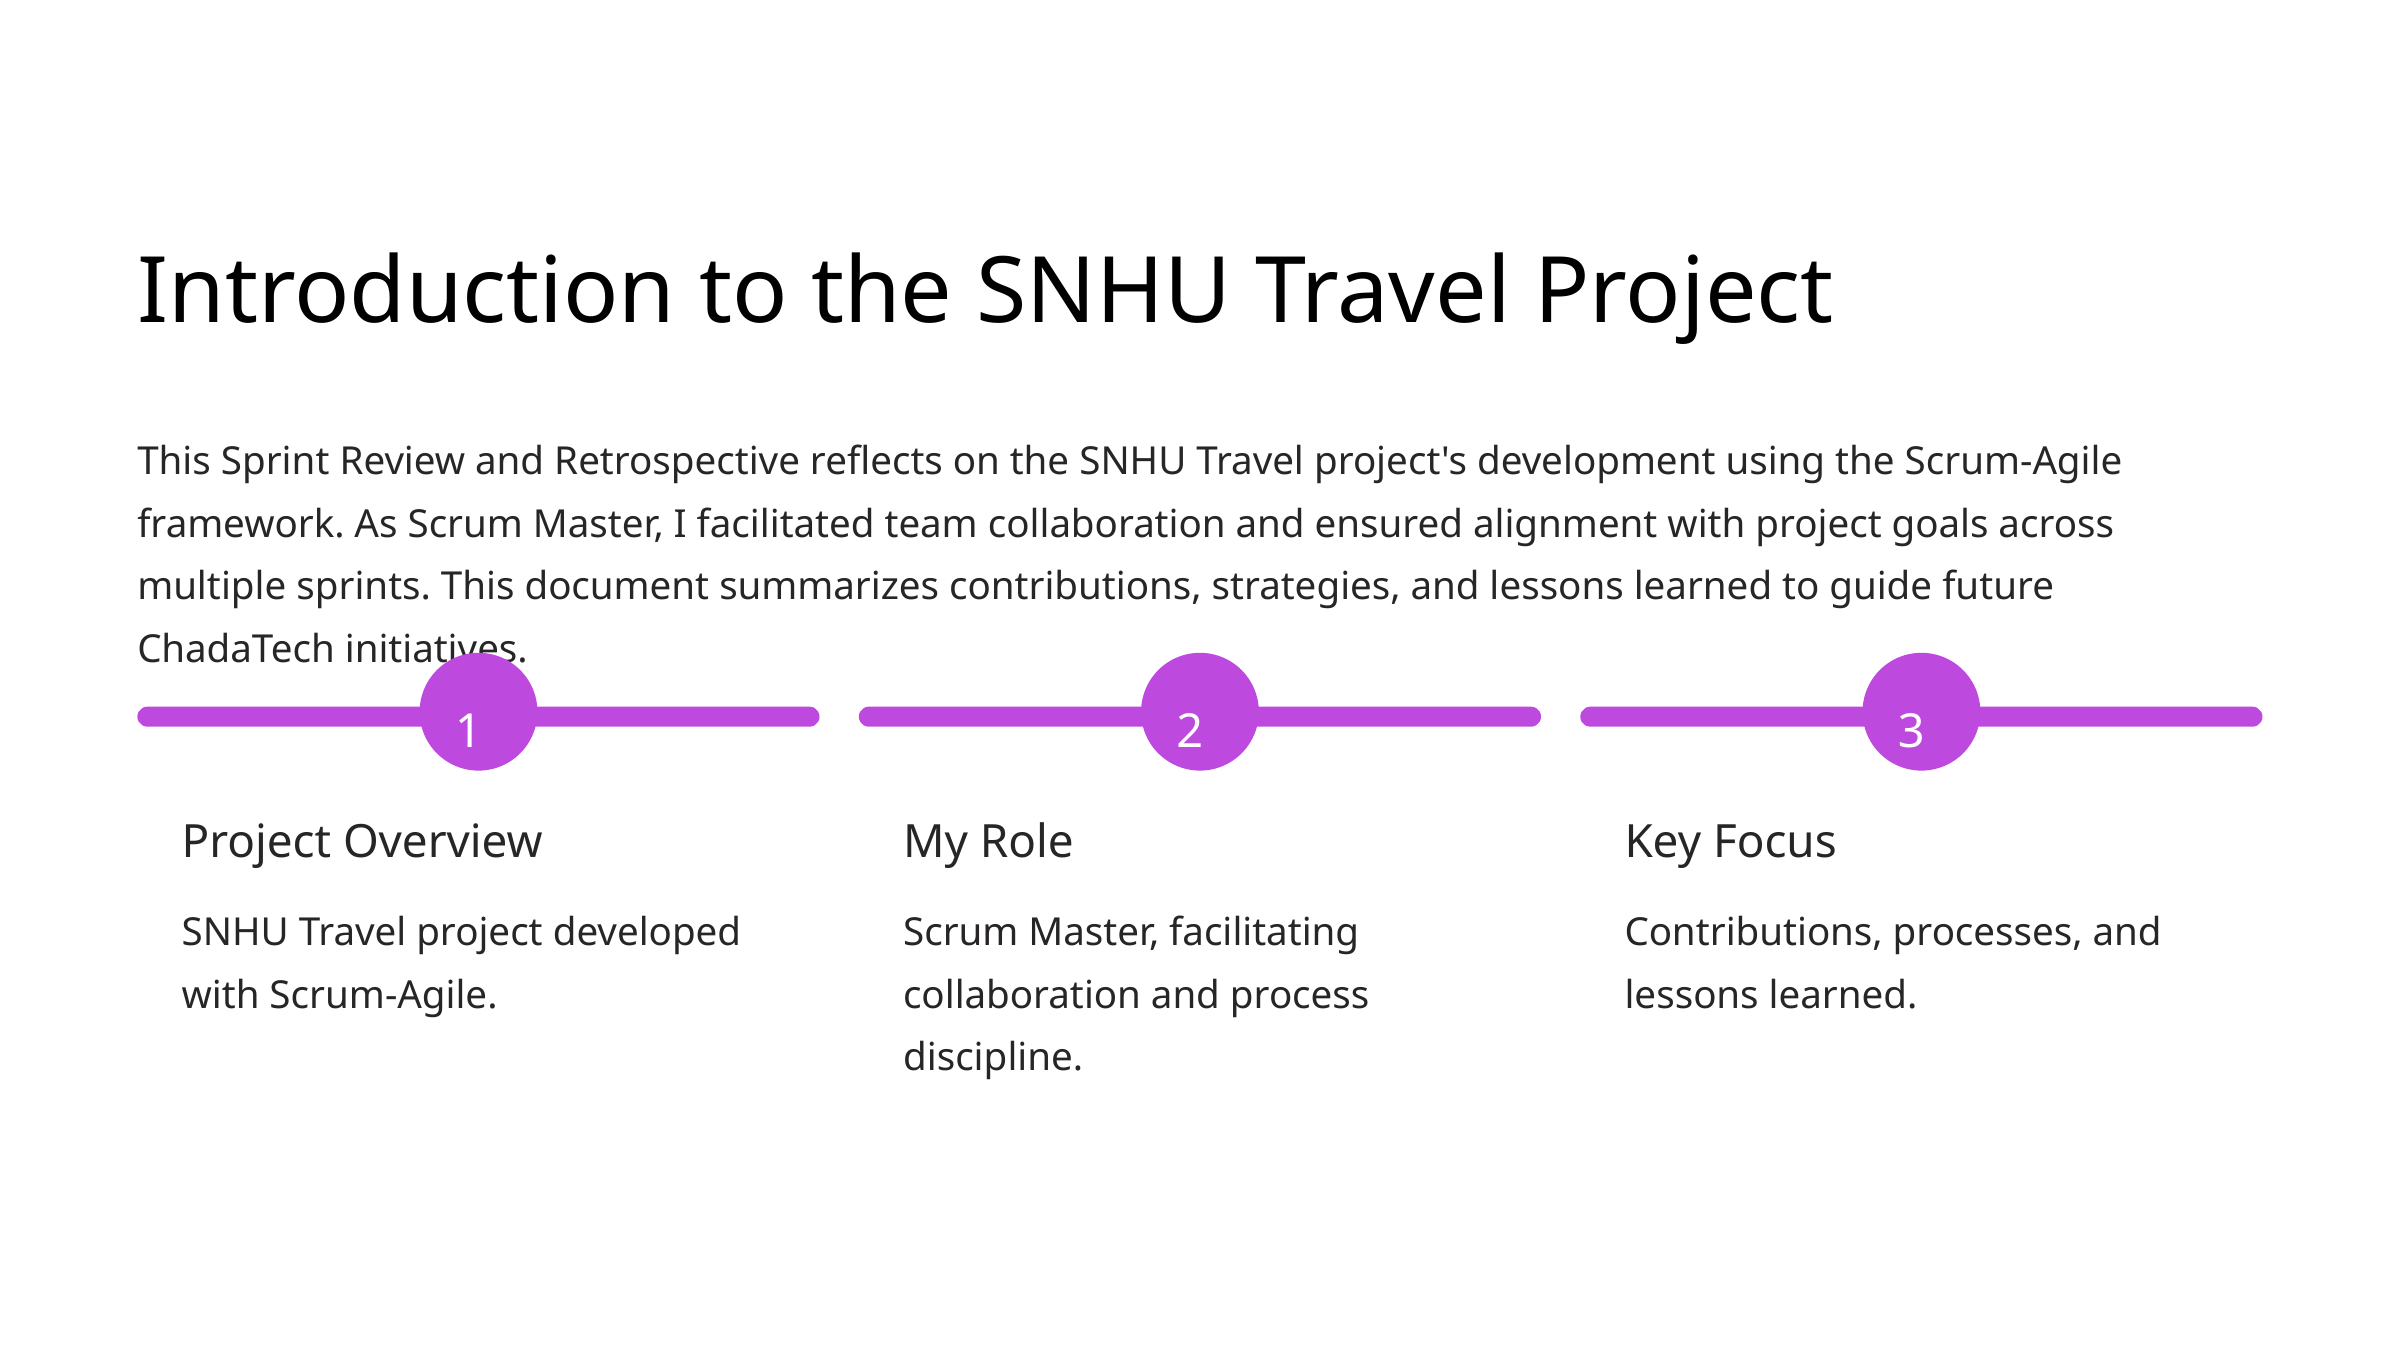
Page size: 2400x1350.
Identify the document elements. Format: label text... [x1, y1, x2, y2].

text_box 2 [1176, 682, 1224, 742]
text_box [536, 706, 820, 727]
text_box [1580, 724, 2263, 1124]
text_box SNHU Travel project developed with Scrum-Agile. [181, 891, 776, 1017]
text_box 3 [1897, 682, 1945, 742]
text_box [1580, 706, 1864, 727]
text_box [1258, 706, 1542, 727]
text_box Scrum Master, facilitating collaboration and process discipline. [903, 891, 1497, 1080]
text_box [858, 706, 1142, 727]
text_box [137, 706, 421, 727]
text_box [858, 724, 1542, 1124]
text_box This Sprint Review and Retrospective reflects on the SNHU Travel project's development using the Scrum-Agile framework. As Scrum Master, I facilitated team collaboration and ensured alignment with project goals across multiple sprints. This document summarizes contributions, strategies, and lessons learned to guide future ChadaTech initiatives. [137, 420, 2263, 609]
text_box [137, 724, 820, 1124]
text_box [1862, 652, 1981, 771]
text_box Introduction to the SNHU Travel Project [137, 226, 1909, 342]
text_box [419, 652, 538, 771]
text_box [1979, 706, 2263, 727]
text_box My Role [903, 809, 1366, 868]
text_box Key Focus [1624, 809, 2087, 868]
text_box Project Overview [181, 809, 644, 868]
text_box Contributions, processes, and lessons learned. [1624, 891, 2219, 1017]
text_box 1 [454, 682, 502, 742]
text_box [1141, 652, 1259, 771]
